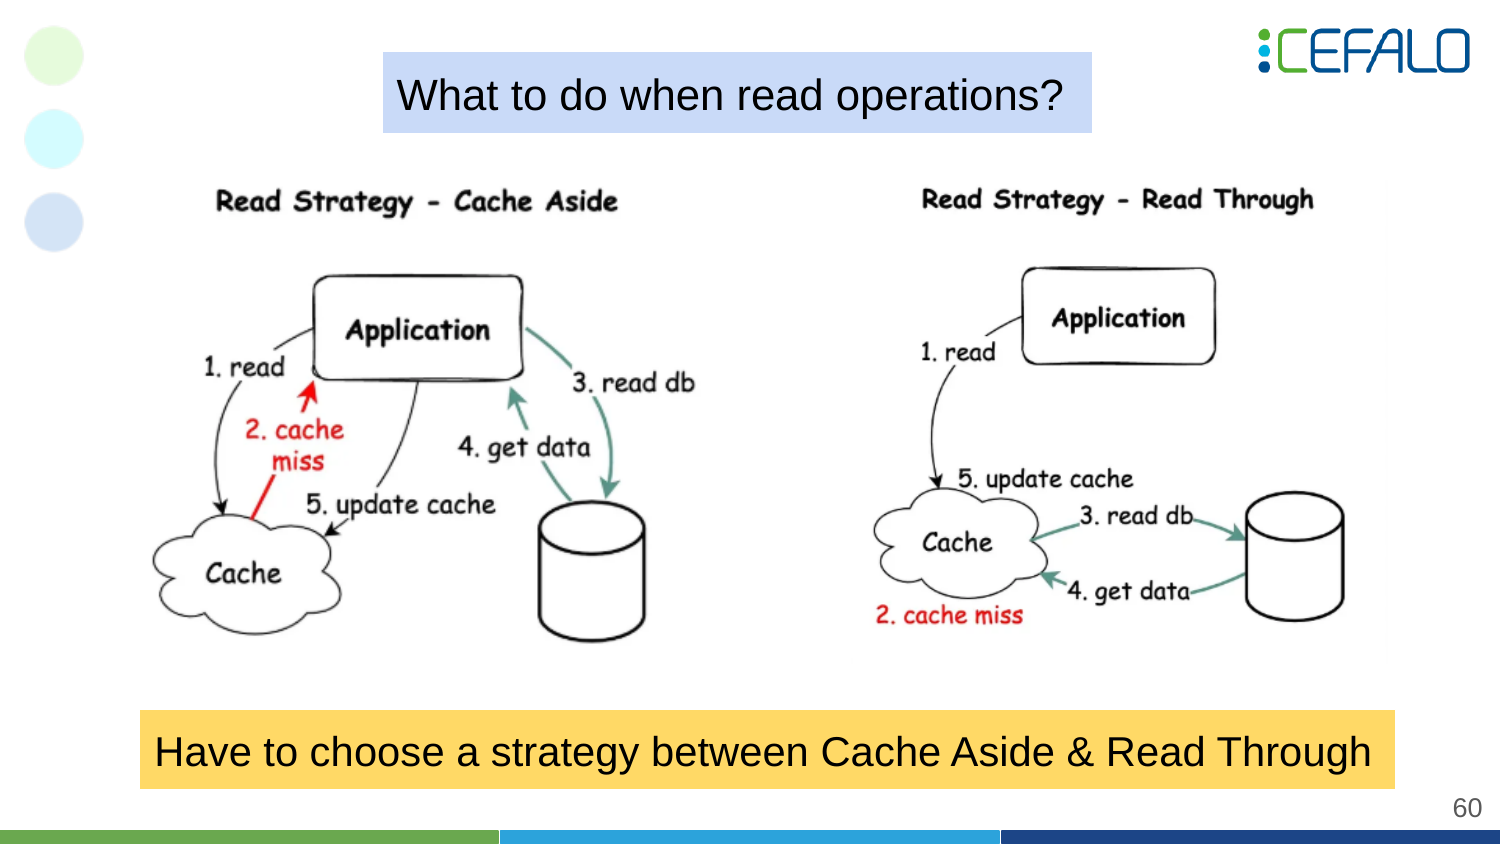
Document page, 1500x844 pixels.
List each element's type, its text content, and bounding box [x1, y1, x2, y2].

slide_number ‹#› [1403, 779, 1494, 844]
picture [851, 179, 1388, 664]
picture [1258, 28, 1470, 73]
picture [139, 182, 703, 662]
text_box Have to choose a strategy between Cache Aside & Read Through [139, 709, 1396, 790]
text_box What to do when read operations? [381, 51, 1094, 134]
